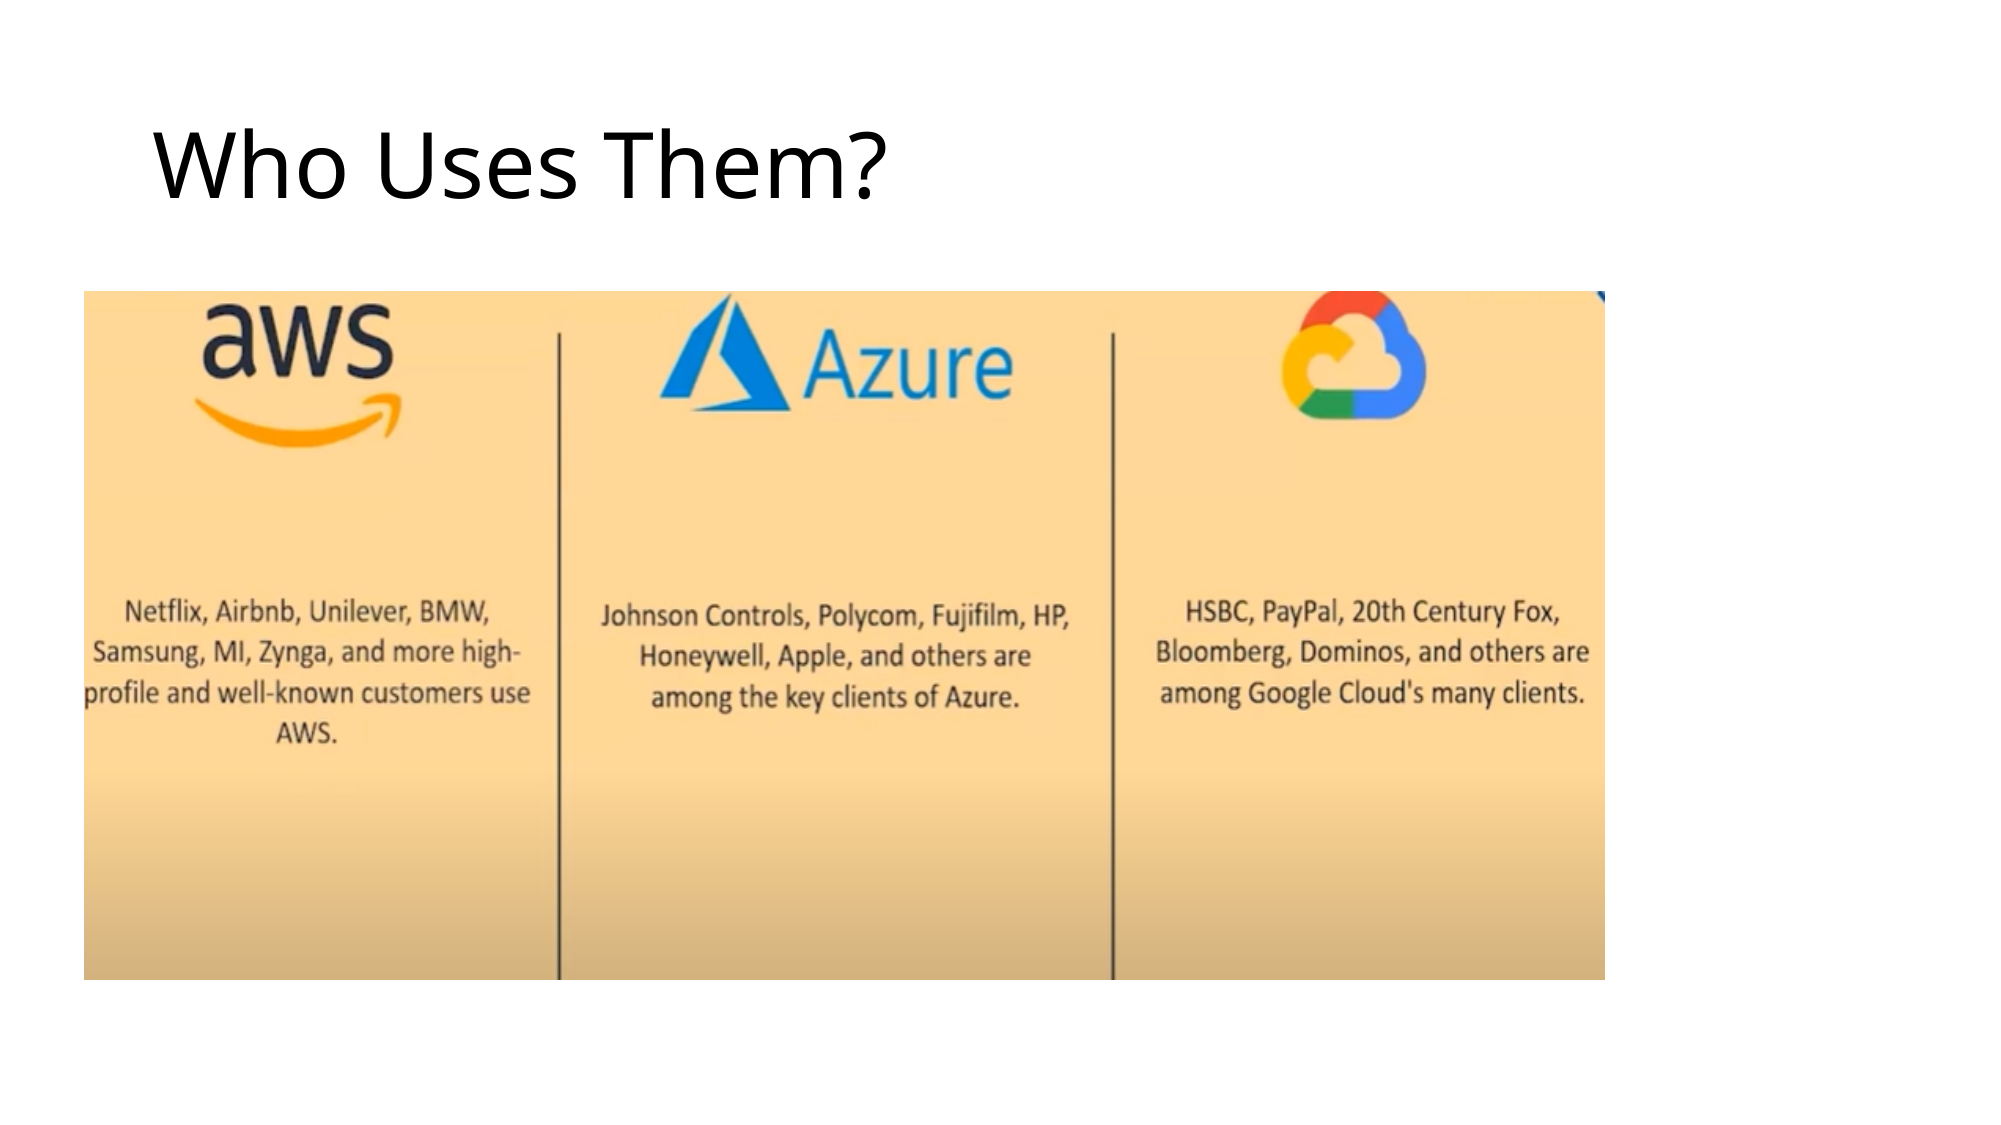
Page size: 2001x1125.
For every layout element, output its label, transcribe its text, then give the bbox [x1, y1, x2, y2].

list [84, 291, 1605, 980]
title Who Uses Them? [137, 59, 1863, 278]
